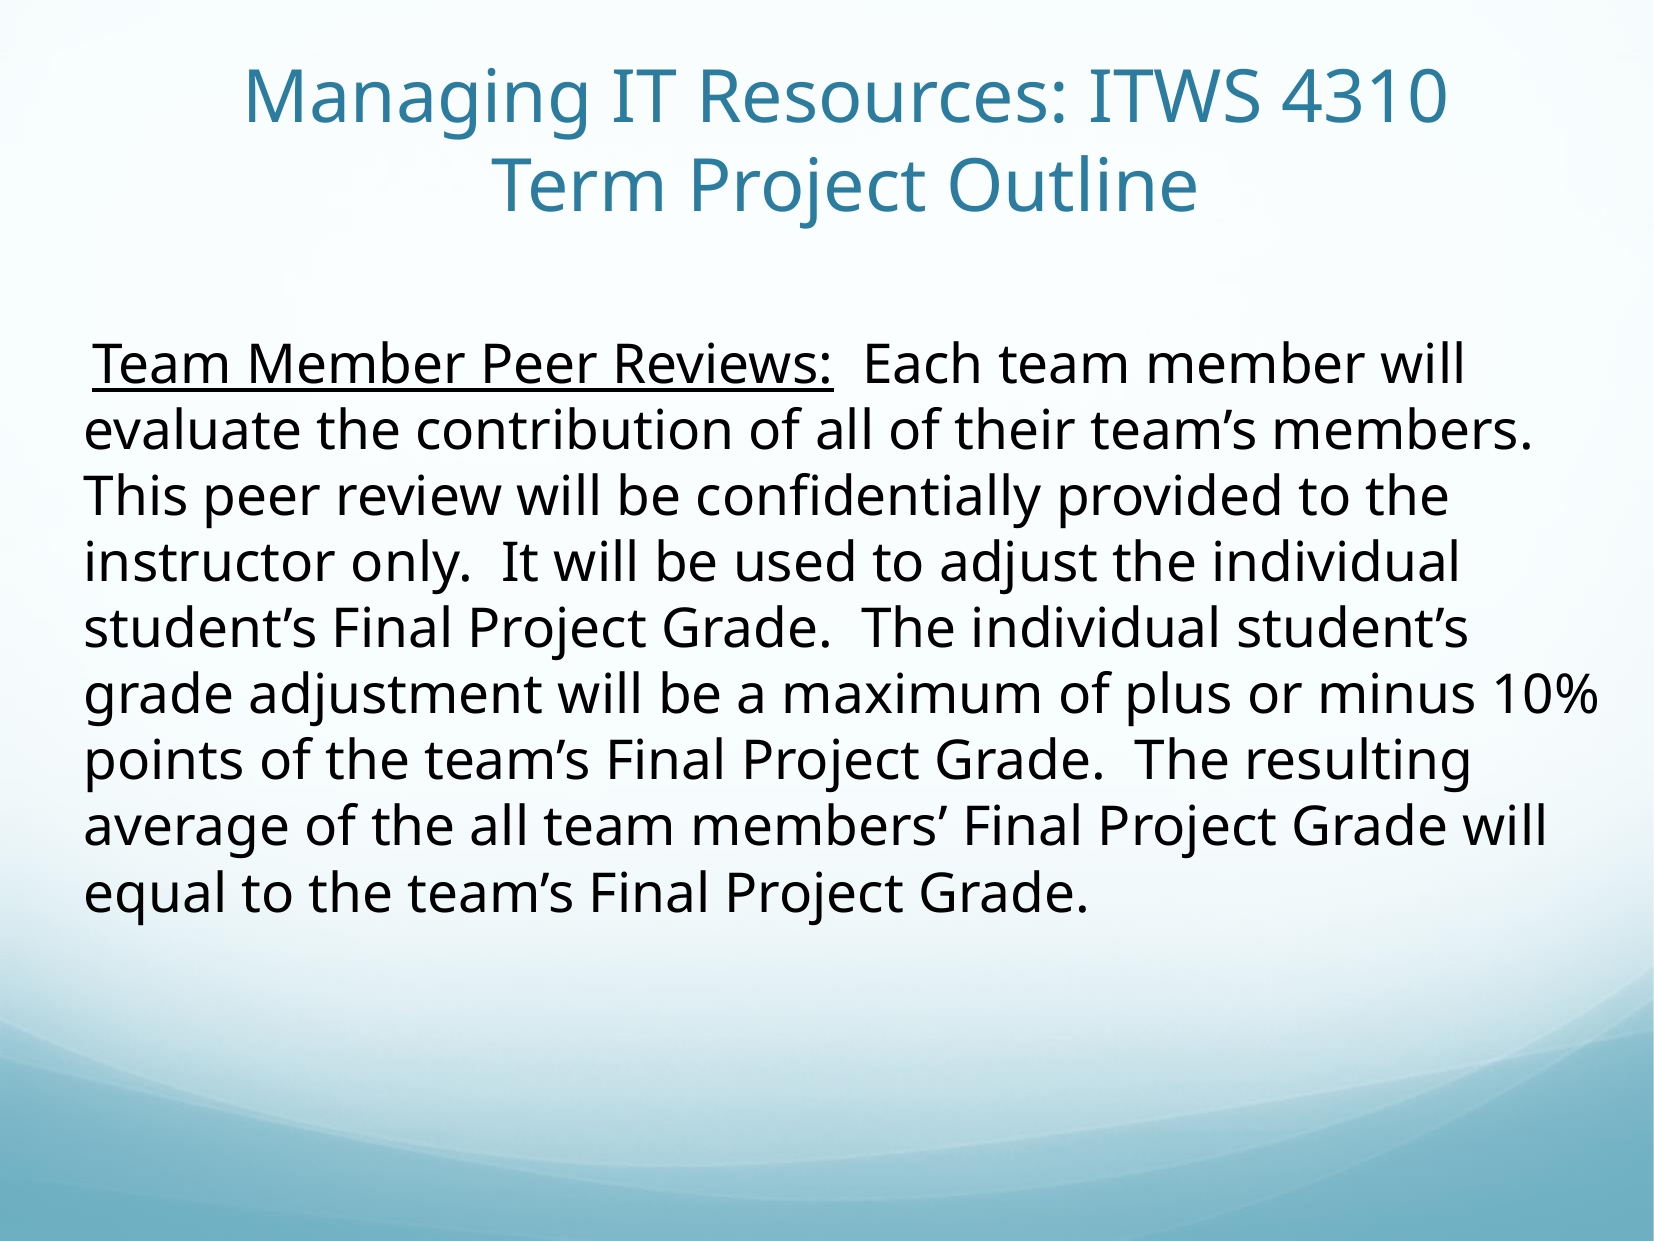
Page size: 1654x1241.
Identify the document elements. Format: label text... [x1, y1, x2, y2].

title Managing IT Resources: ITWS 4310 Term Project Outline [164, 27, 1529, 235]
text_box Team Member Peer Reviews: Each team member will evaluate the contribution of all of their team’s members. This peer review will be confidentially provided to the instructor only. It will be used to adjust the individual student’s Final Project Grade. The individual student’s grade adjustment will be a maximum of plus or minus 10% points of the team’s Final Project Grade. The resulting average of the all team members’ Final Project Grade will equal to the team’s Final Project Grade. [69, 320, 1640, 1118]
picture [0, 0, 1654, 1241]
